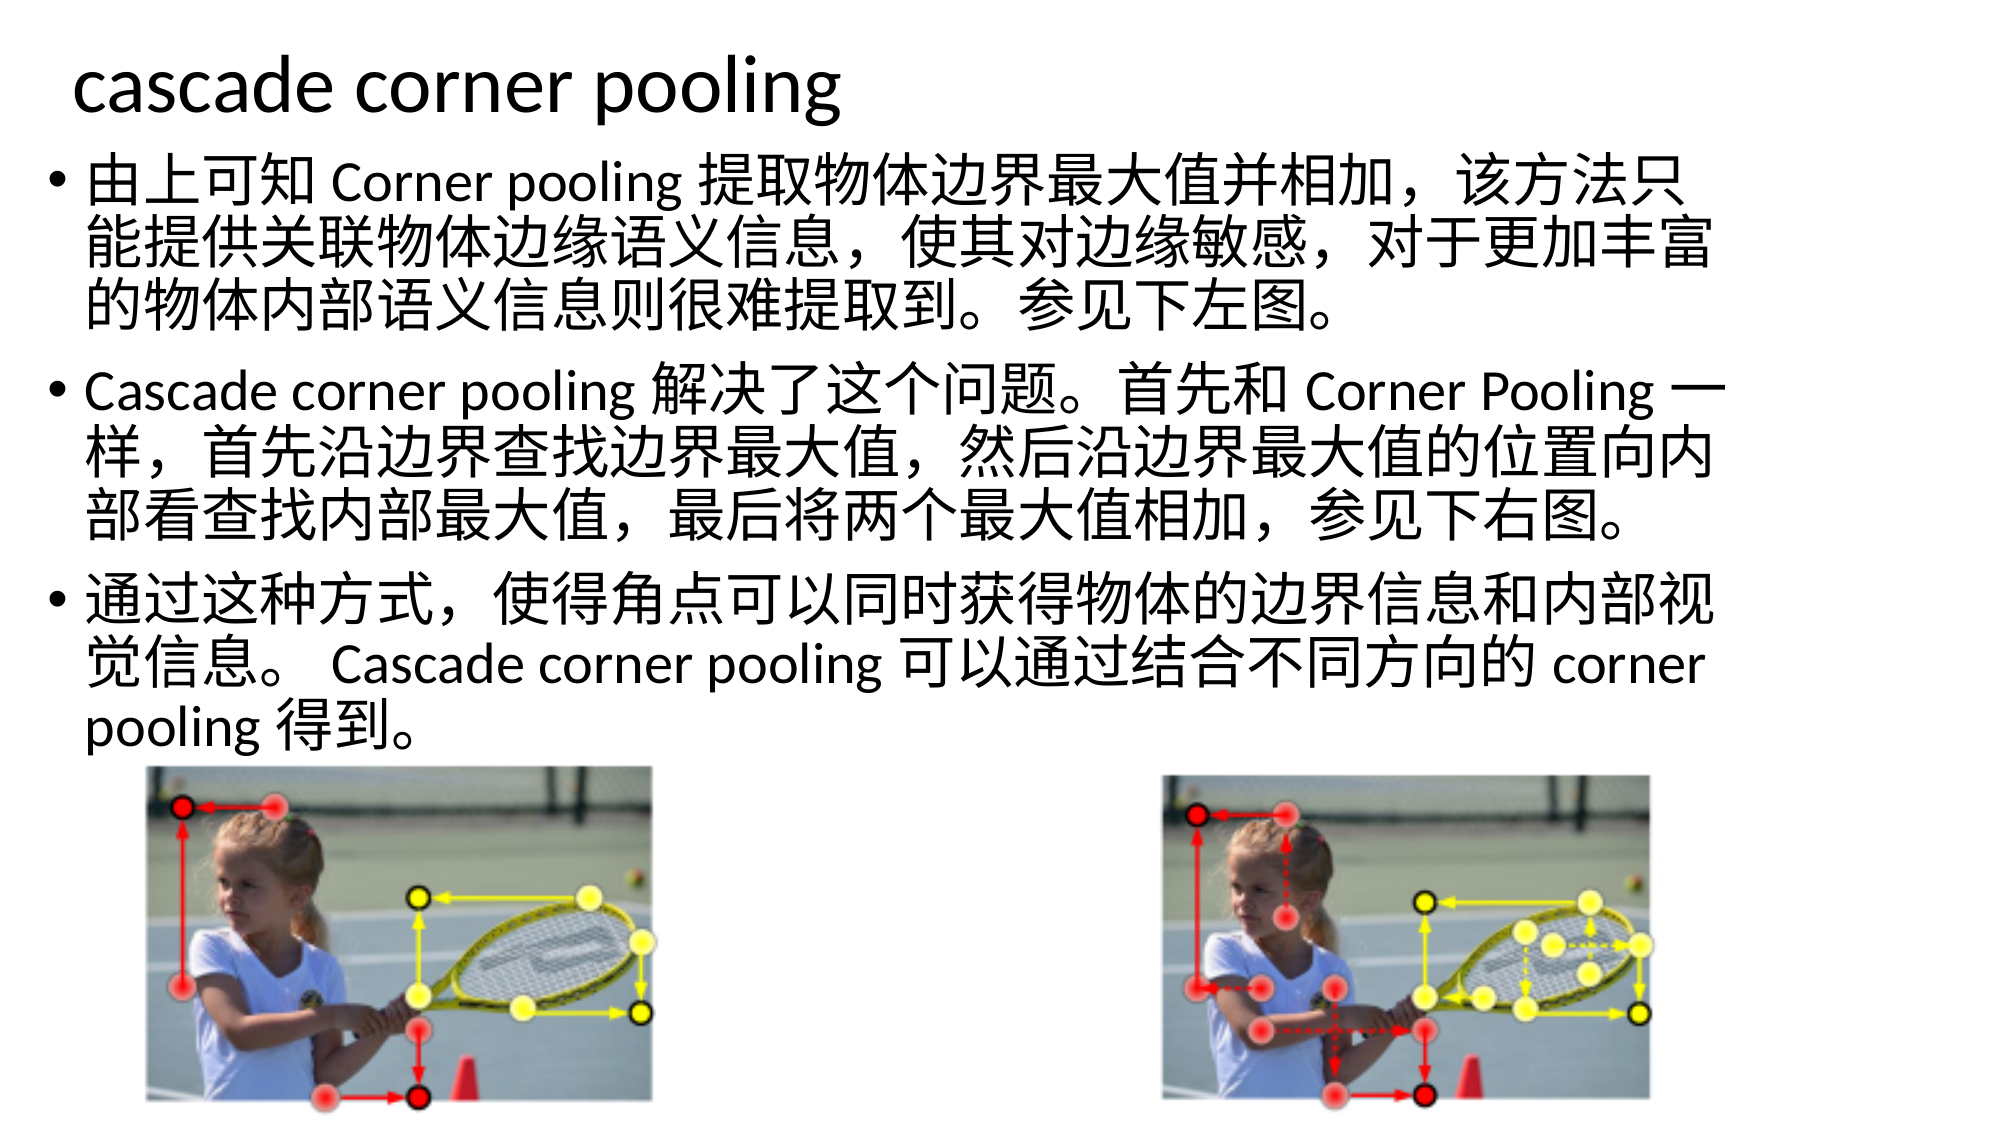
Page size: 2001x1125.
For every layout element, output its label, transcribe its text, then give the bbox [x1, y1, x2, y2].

title cascade corner pooling [57, 29, 872, 143]
picture [131, 744, 684, 1125]
list 由上可知Corner pooling提取物体边界最大值并相加，该方法只能提供关联物体边缘语义信息，使其对边缘敏感，对于更加丰富的物体内部语义信息则很难提取到。参见下左图。 Cascade corner pooling解决了这个问题。首先和Corner Pooling一样，首先沿边界查找边界最大值，然后沿边界最大值的位置向内部看查找内部最大值，最后将两个最大值相加，参见下右图。 通过这种方式，使得角点可以同时获得物体的边界信息和内部视觉信息。Cascade corner pooling可以通过结合不同方向的corner pooling得到。 [32, 143, 1758, 1026]
picture [1149, 744, 1665, 1125]
